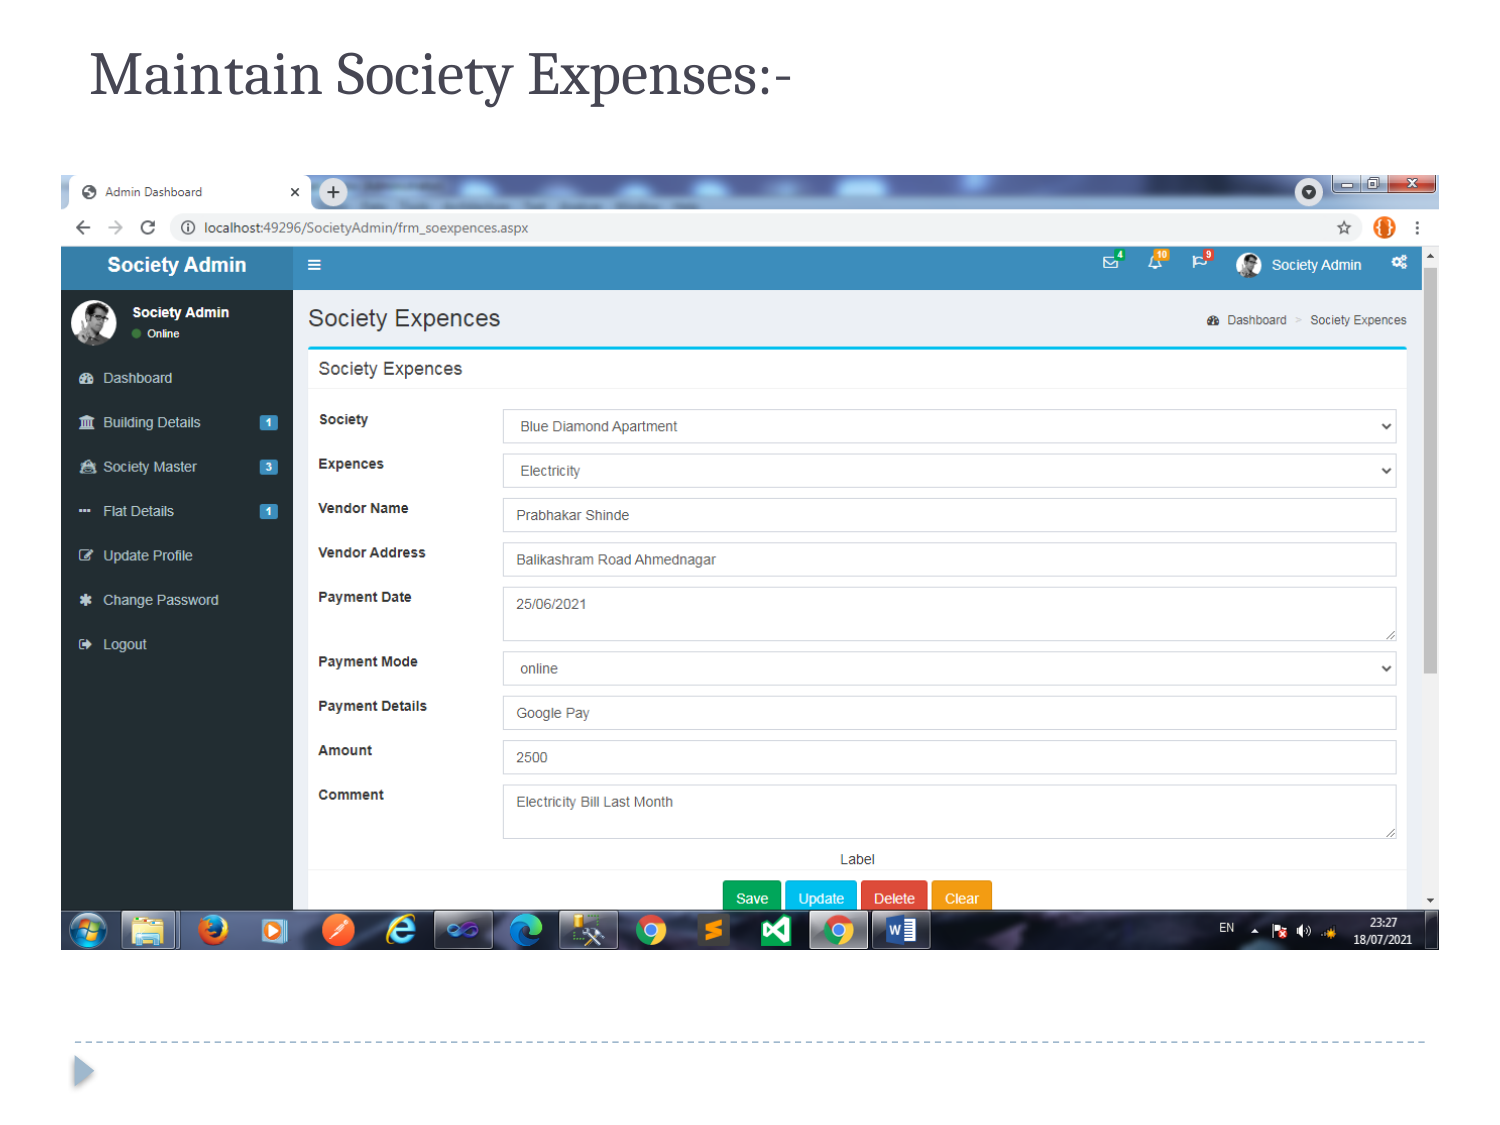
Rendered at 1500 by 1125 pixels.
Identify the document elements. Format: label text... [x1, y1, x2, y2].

picture [61, 175, 1439, 950]
title Maintain Society Expenses:- [75, 24, 1425, 175]
